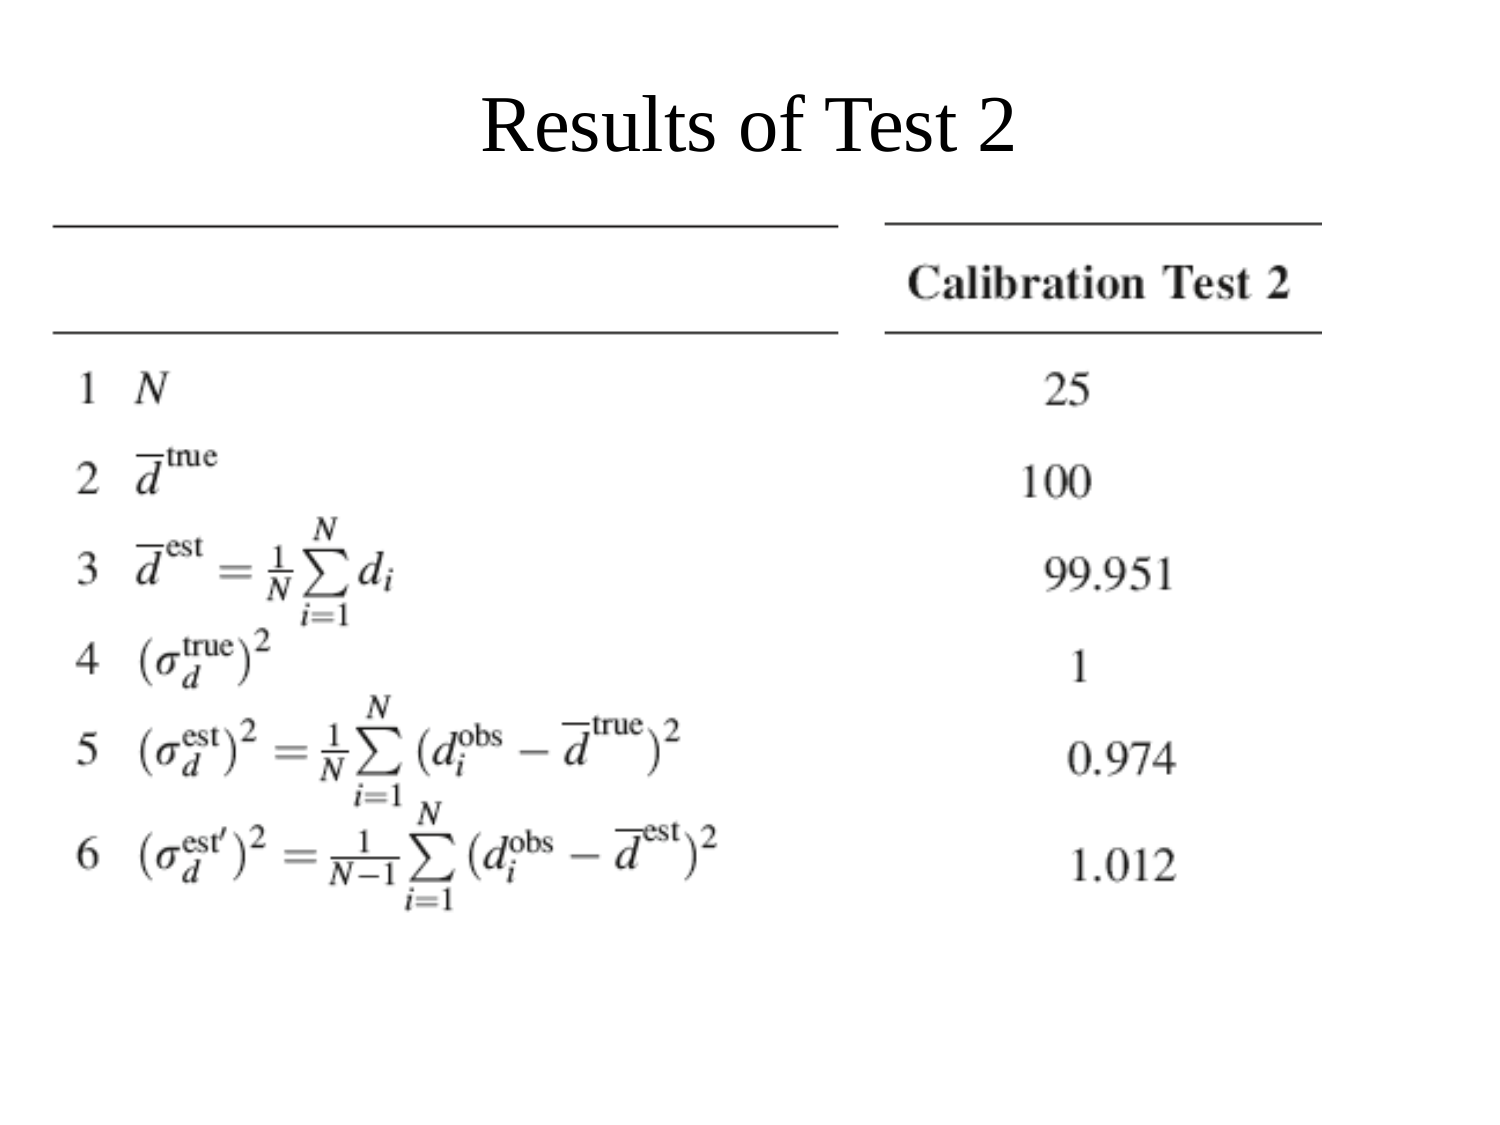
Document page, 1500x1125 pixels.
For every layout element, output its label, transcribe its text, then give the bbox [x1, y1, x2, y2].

picture [884, 209, 1323, 953]
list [0, 212, 839, 913]
title Results of Test 2 [0, 62, 1500, 175]
